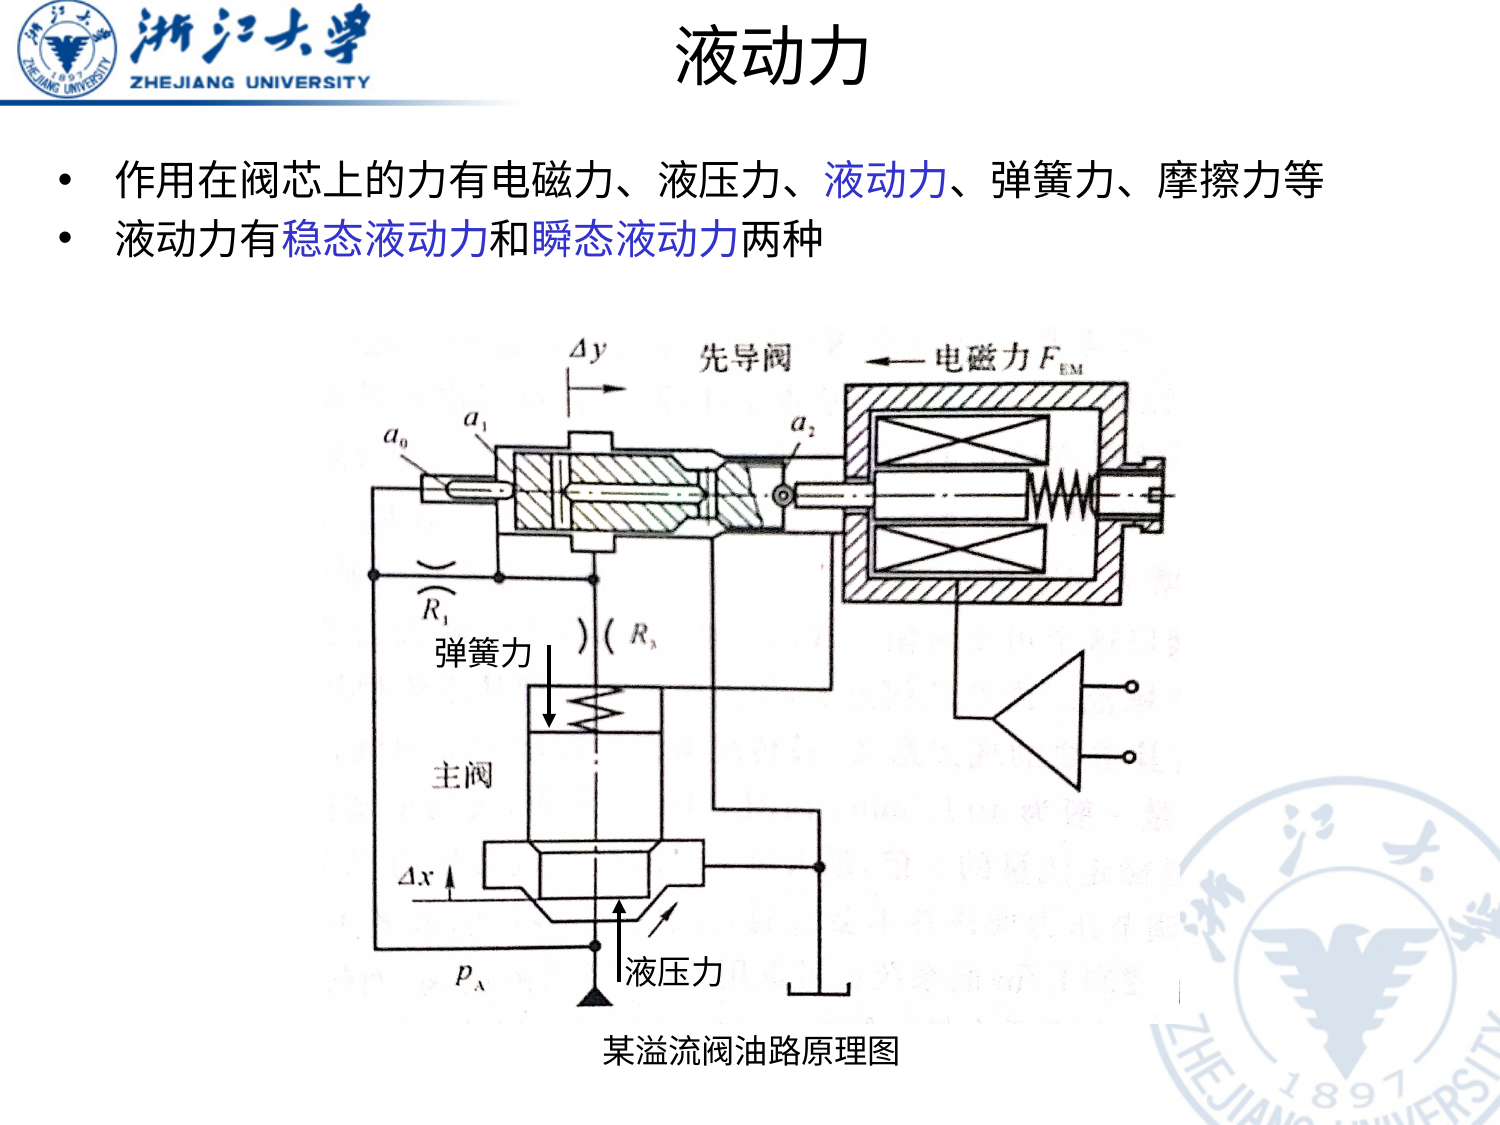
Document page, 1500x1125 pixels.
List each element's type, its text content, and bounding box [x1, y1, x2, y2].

title 液动力 [241, 3, 1305, 106]
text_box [323, 326, 1180, 1024]
list 作用在阀芯上的力有电磁力、液压力、液动力、弹簧力、摩擦力等 液动力有稳态液动力和瞬态液动力两种 [42, 146, 1461, 303]
picture [0, 0, 1500, 1125]
text_box 某溢流阀油路原理图 [587, 1033, 917, 1078]
